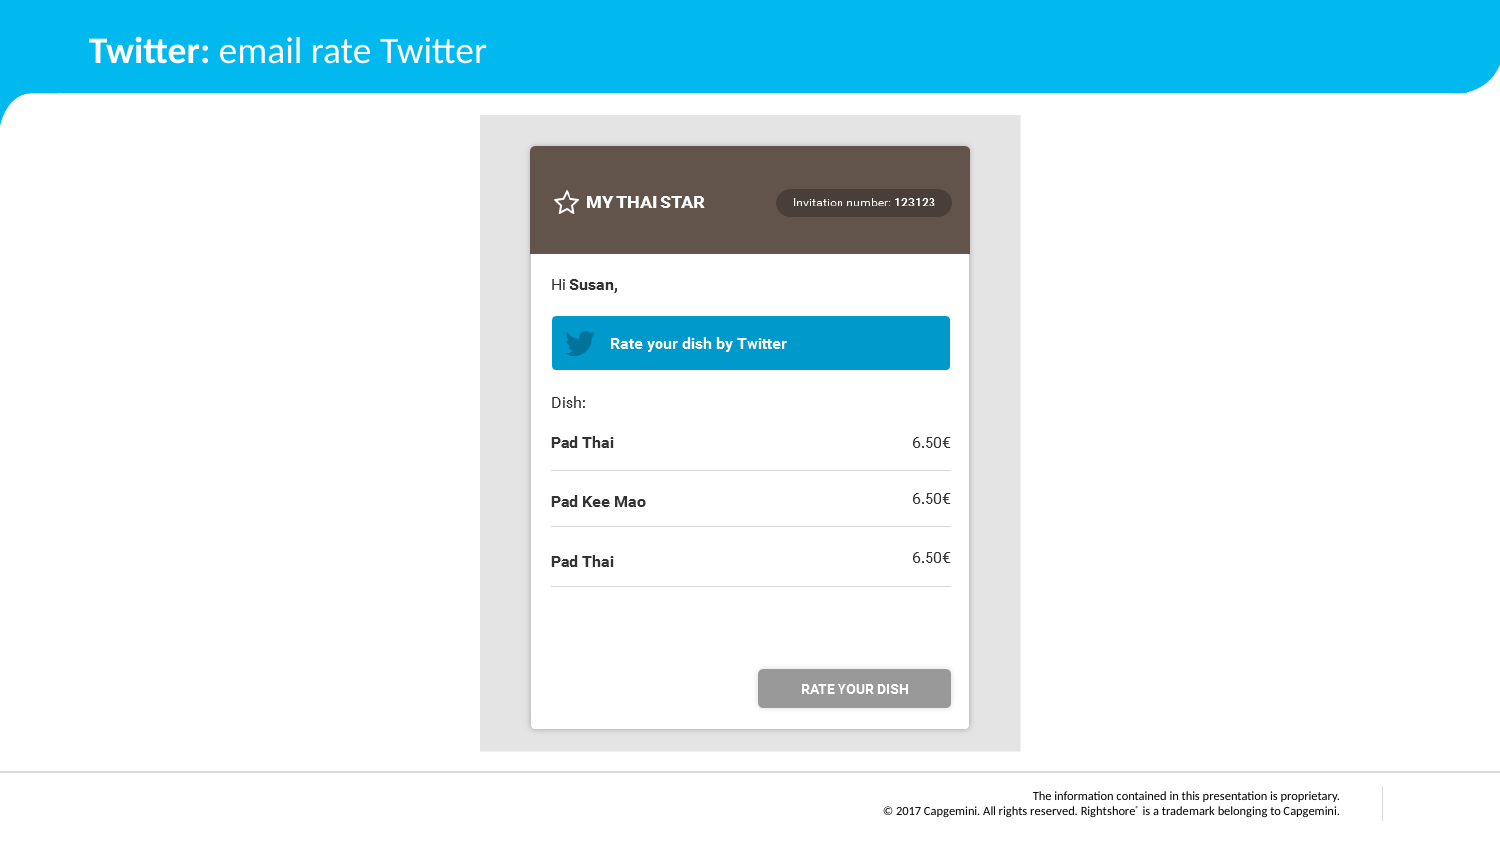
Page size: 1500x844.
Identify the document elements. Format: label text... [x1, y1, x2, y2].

title Twitter: email rate Twitter [73, 0, 1468, 97]
picture [479, 114, 1021, 752]
